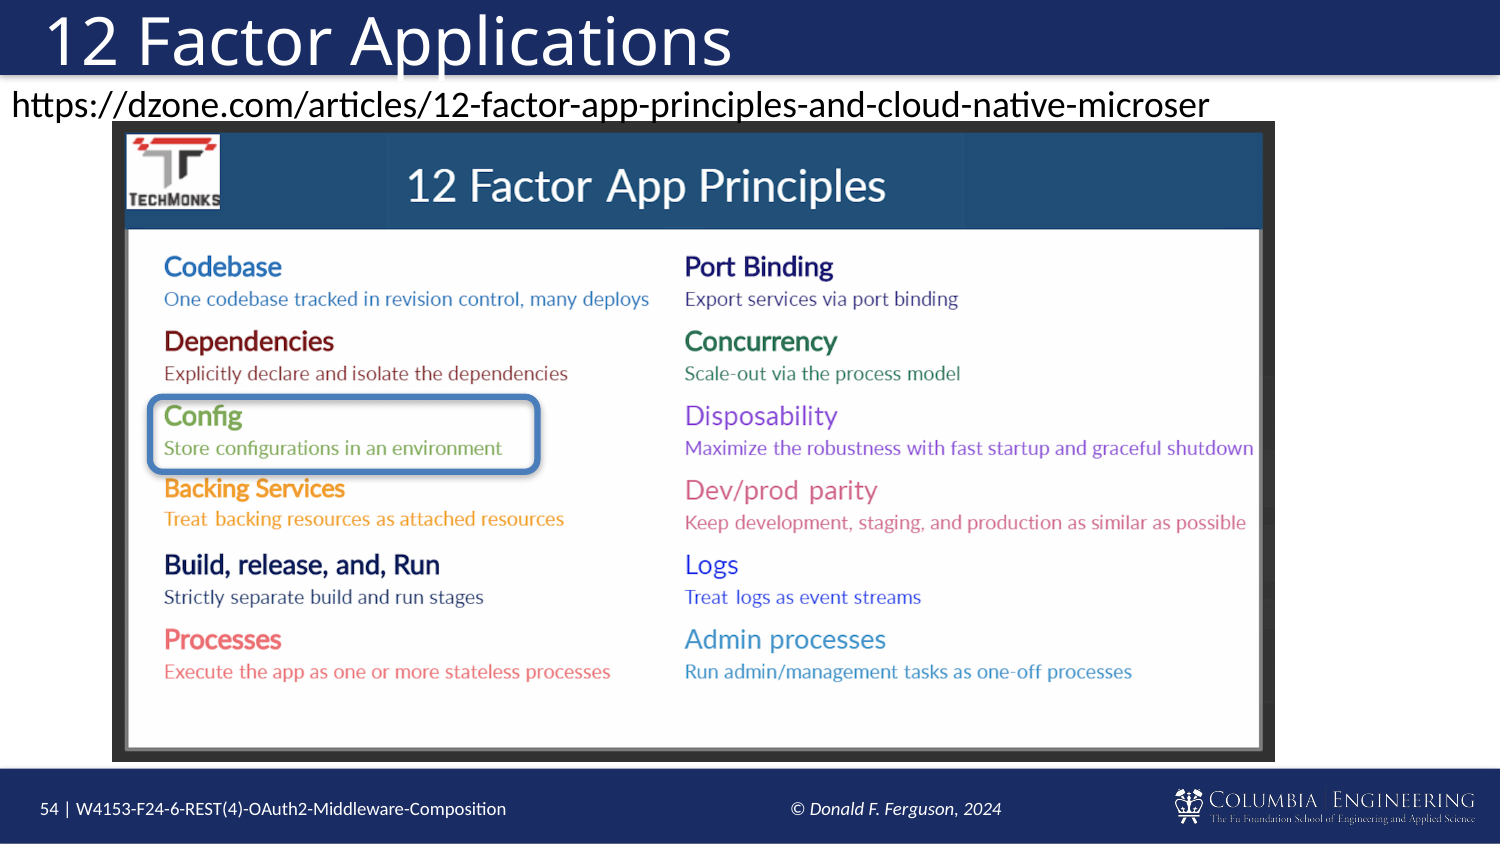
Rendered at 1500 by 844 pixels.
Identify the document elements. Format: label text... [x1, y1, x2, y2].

text_box https://dzone.com/articles/12-factor-app-principles-and-cloud-native-microser [0, 72, 1472, 133]
picture [112, 121, 1276, 762]
title 12 Factor Applications [28, 0, 1450, 72]
